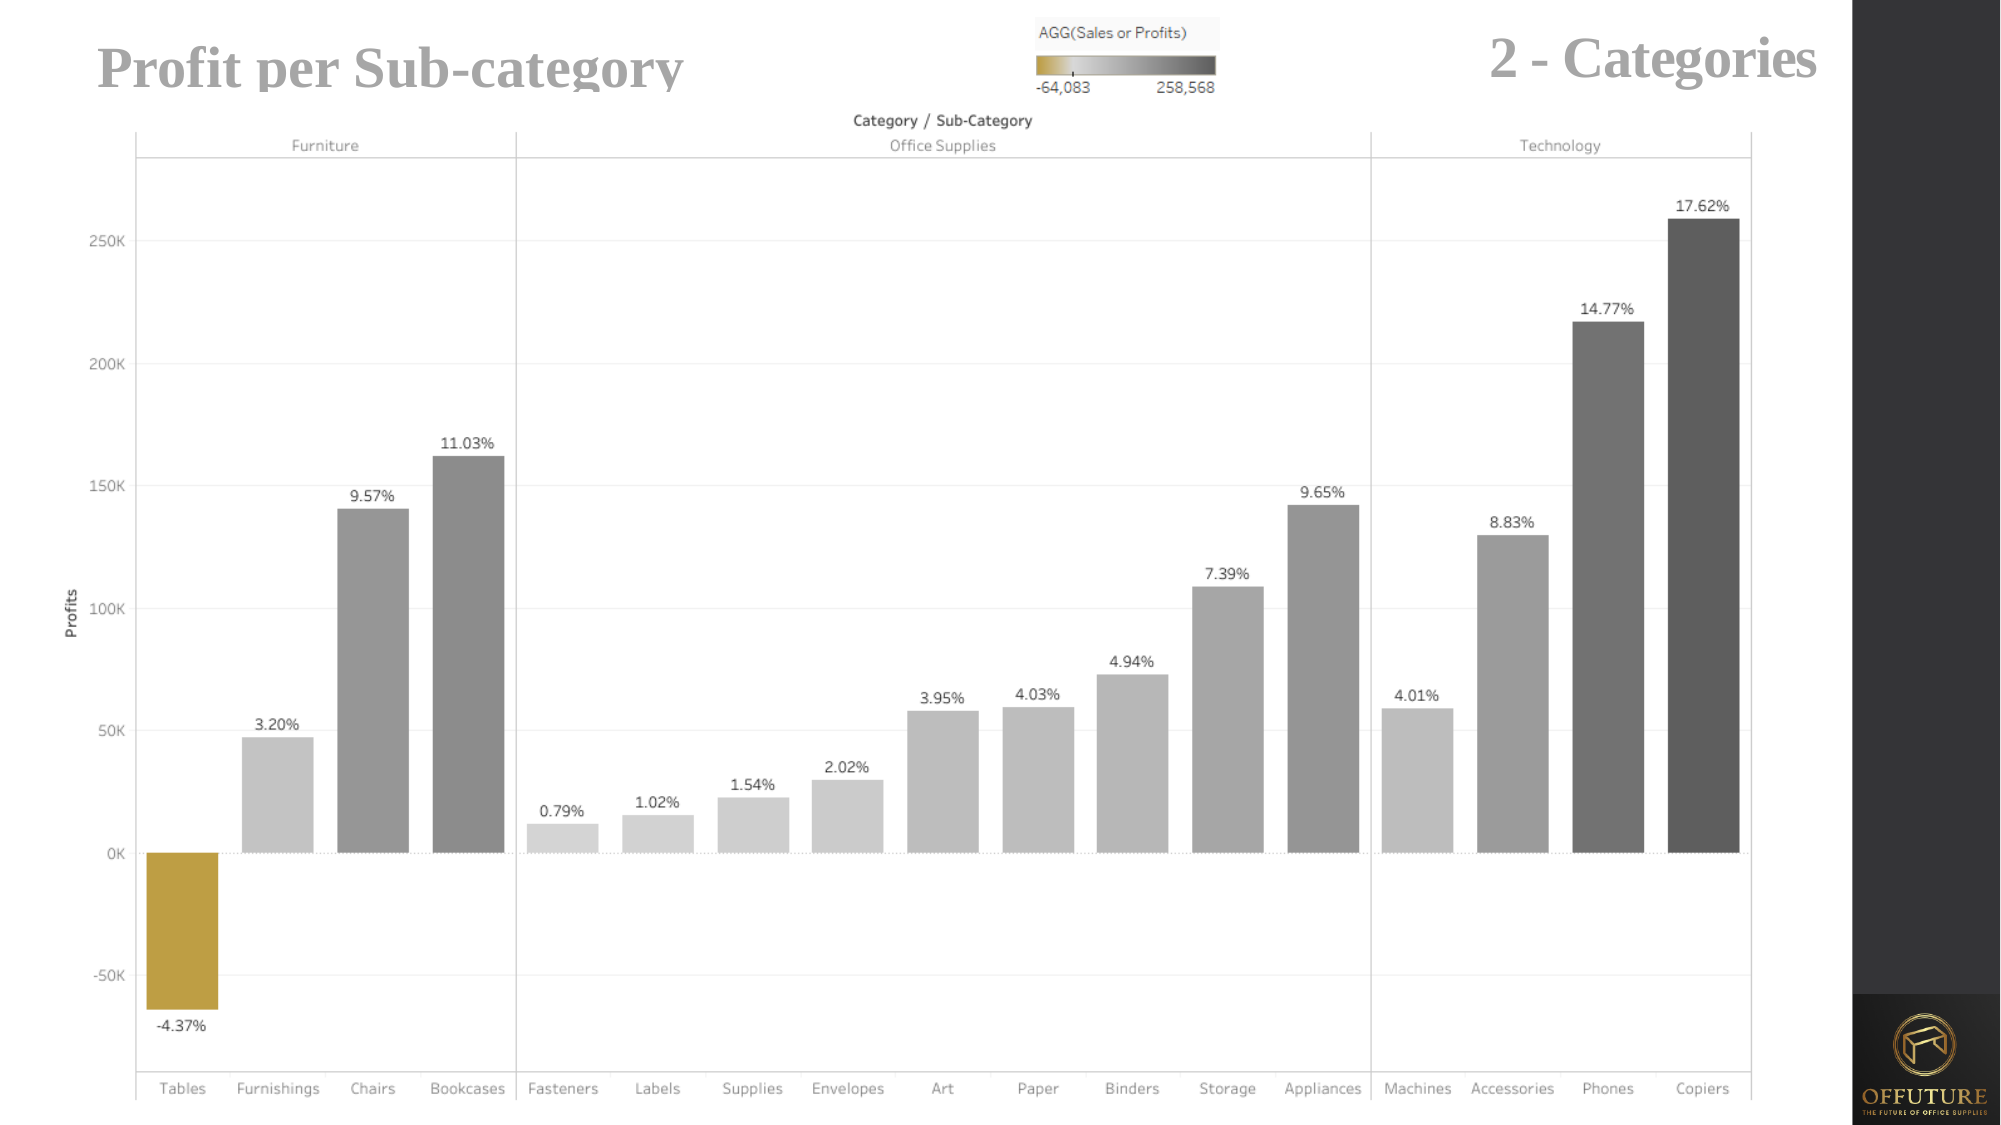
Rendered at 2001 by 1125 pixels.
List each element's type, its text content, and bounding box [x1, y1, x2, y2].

picture [34, 17, 1766, 1114]
text_box Profit per Sub-category [82, 21, 755, 86]
text_box 2 - Categories [1474, 5, 2000, 98]
picture [1853, 994, 2000, 1125]
